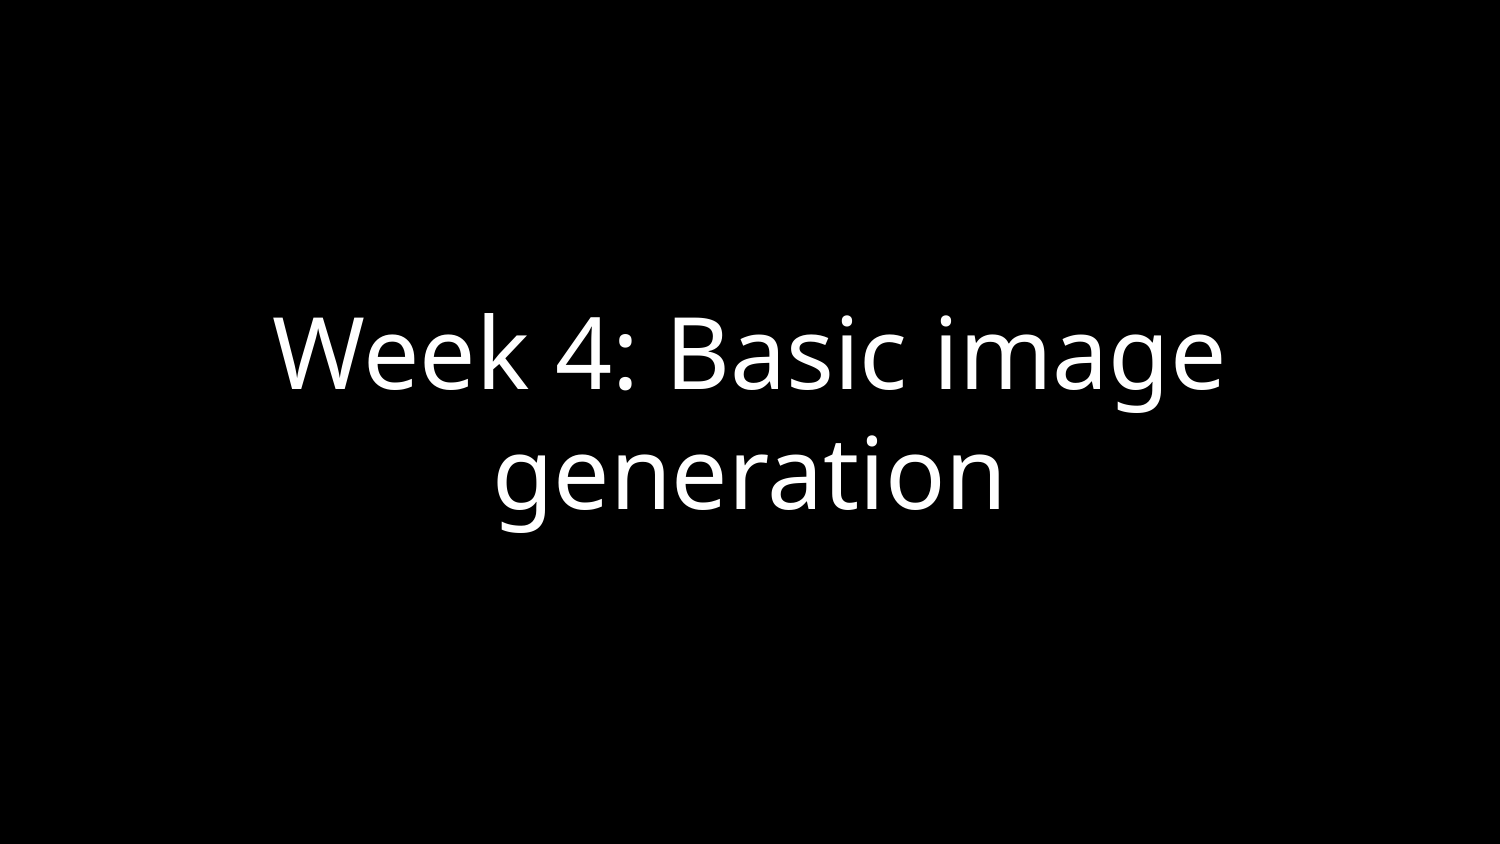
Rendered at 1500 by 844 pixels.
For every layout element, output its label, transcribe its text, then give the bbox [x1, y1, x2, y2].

title Week 4: Basic image generation [227, 73, 1273, 745]
